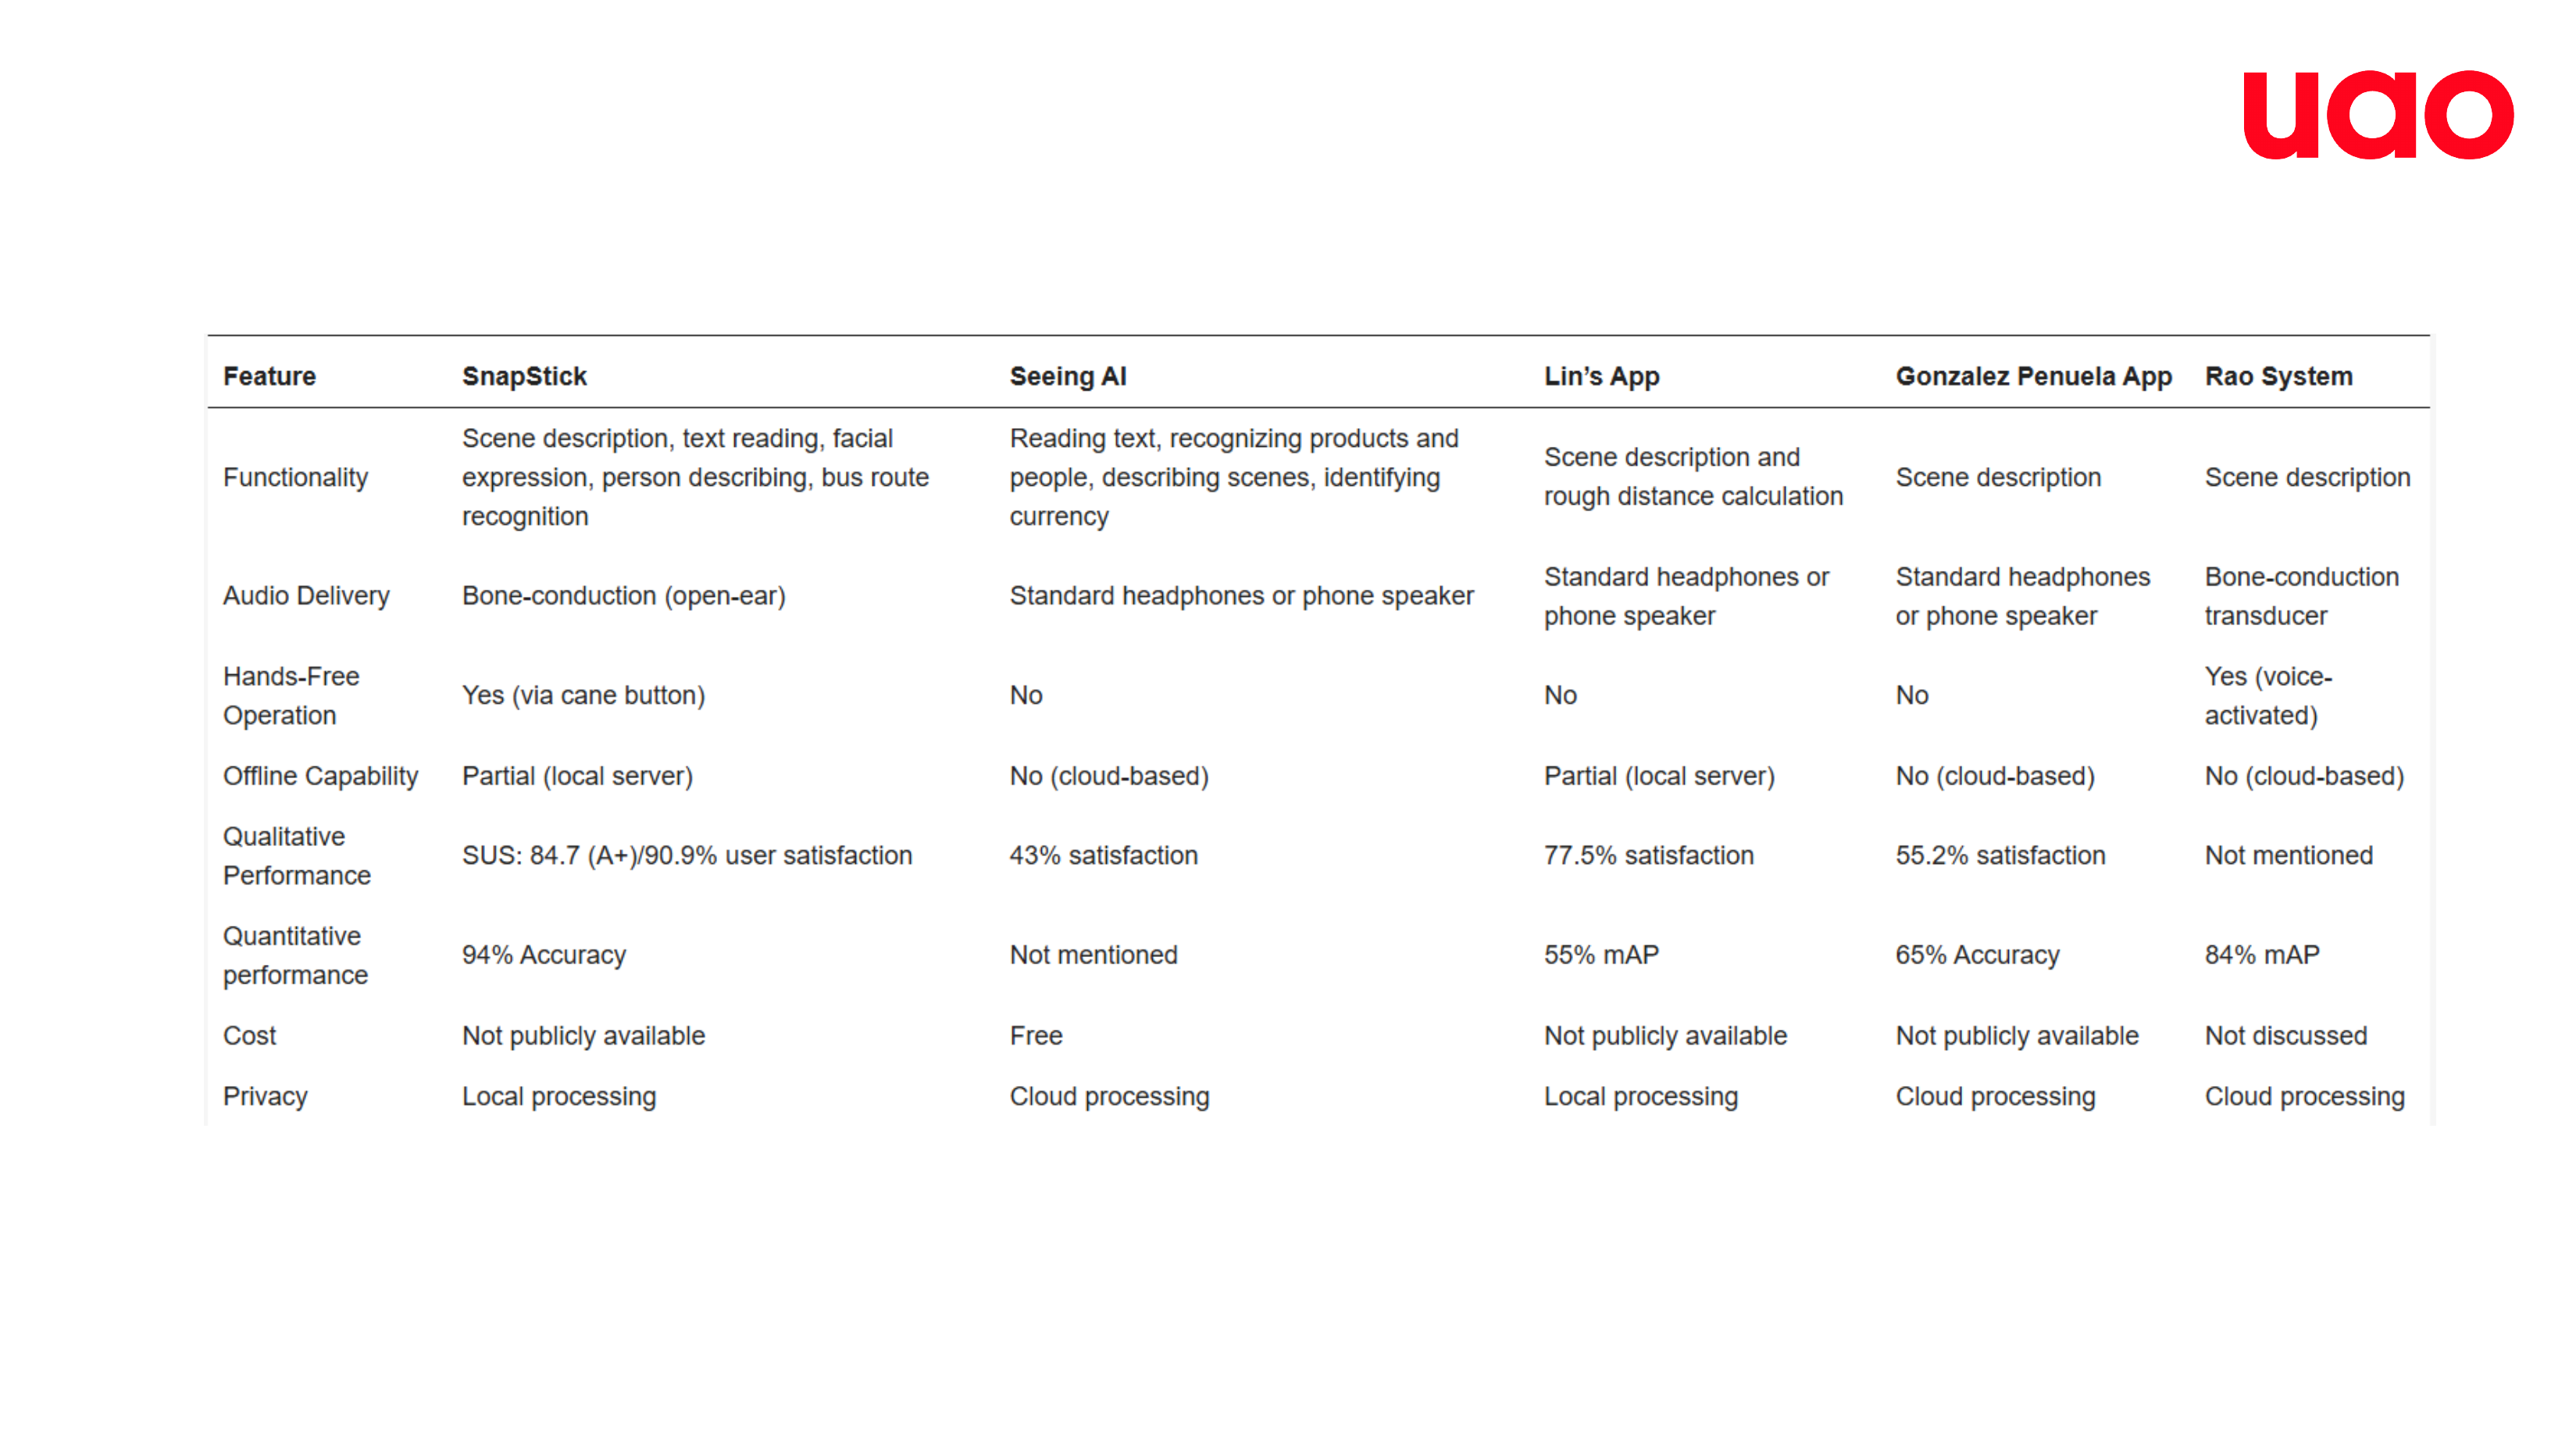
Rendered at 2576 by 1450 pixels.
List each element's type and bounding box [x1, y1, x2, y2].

picture [2244, 70, 2514, 159]
picture [204, 334, 2437, 1126]
